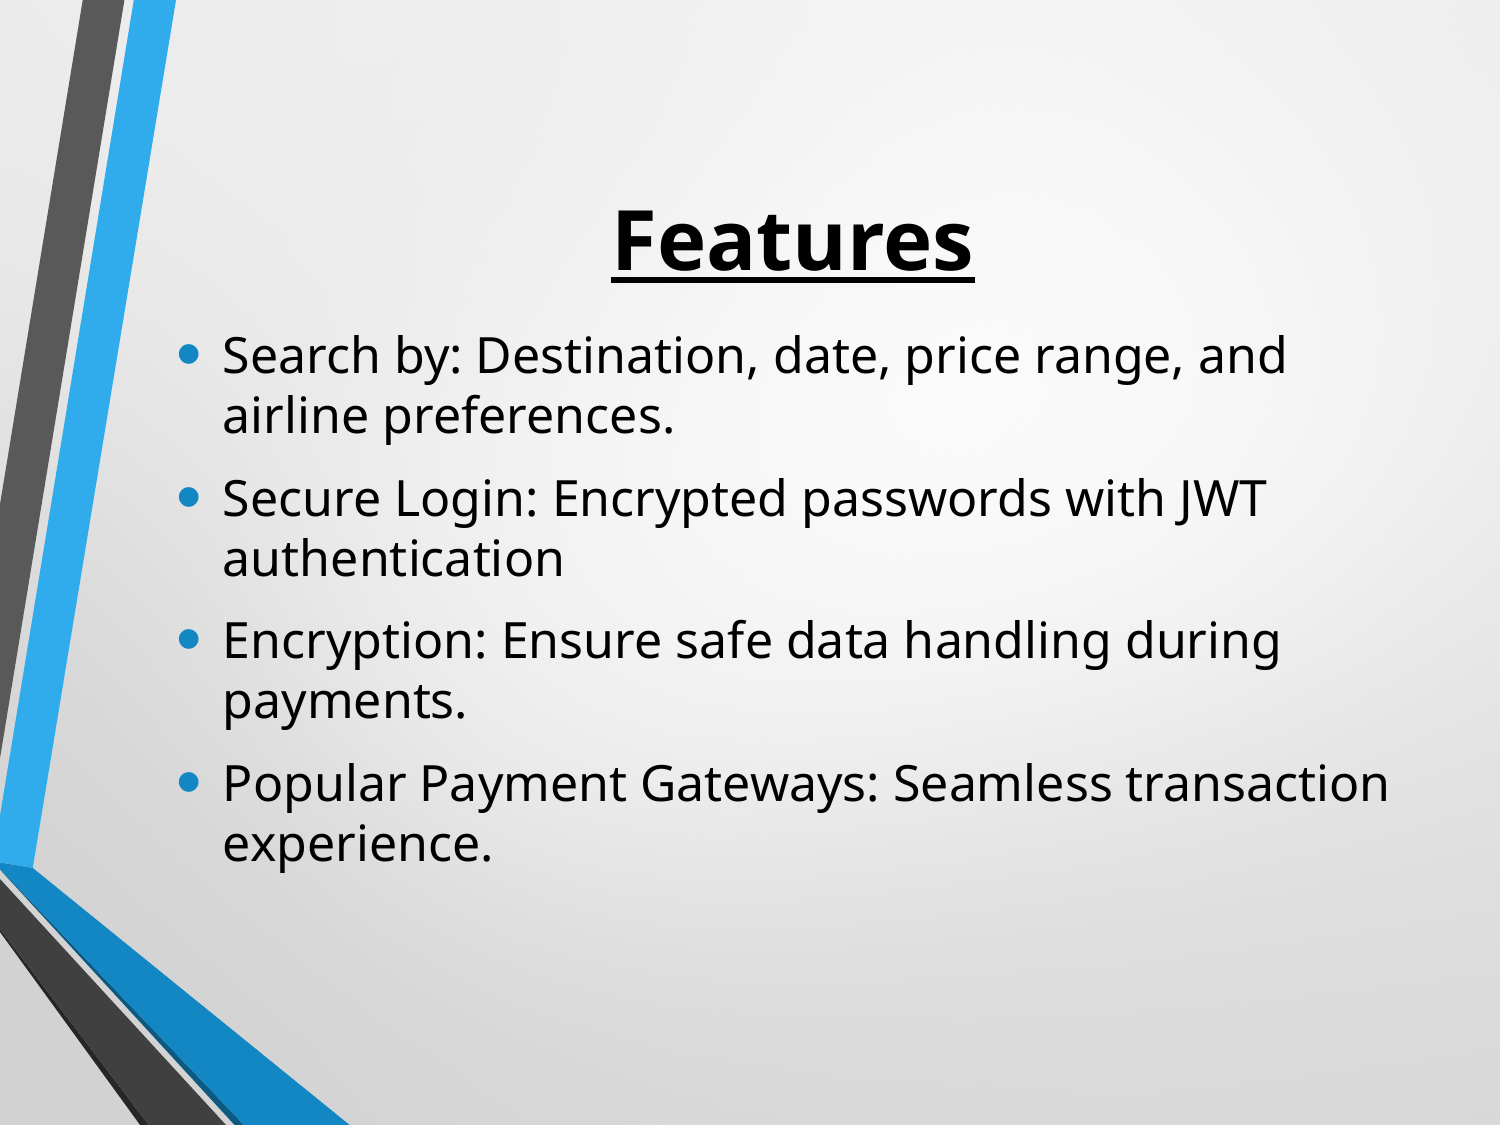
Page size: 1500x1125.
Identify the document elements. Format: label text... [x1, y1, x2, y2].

title Features [161, 75, 1425, 288]
list Search by: Destination, date, price range, and airline preferences. Secure Login: Encrypted passwords with JWT authentication Encryption: Ensure safe data handling during payments. Popular Payment Gateways: Seamless transaction experience. [161, 288, 1425, 1071]
